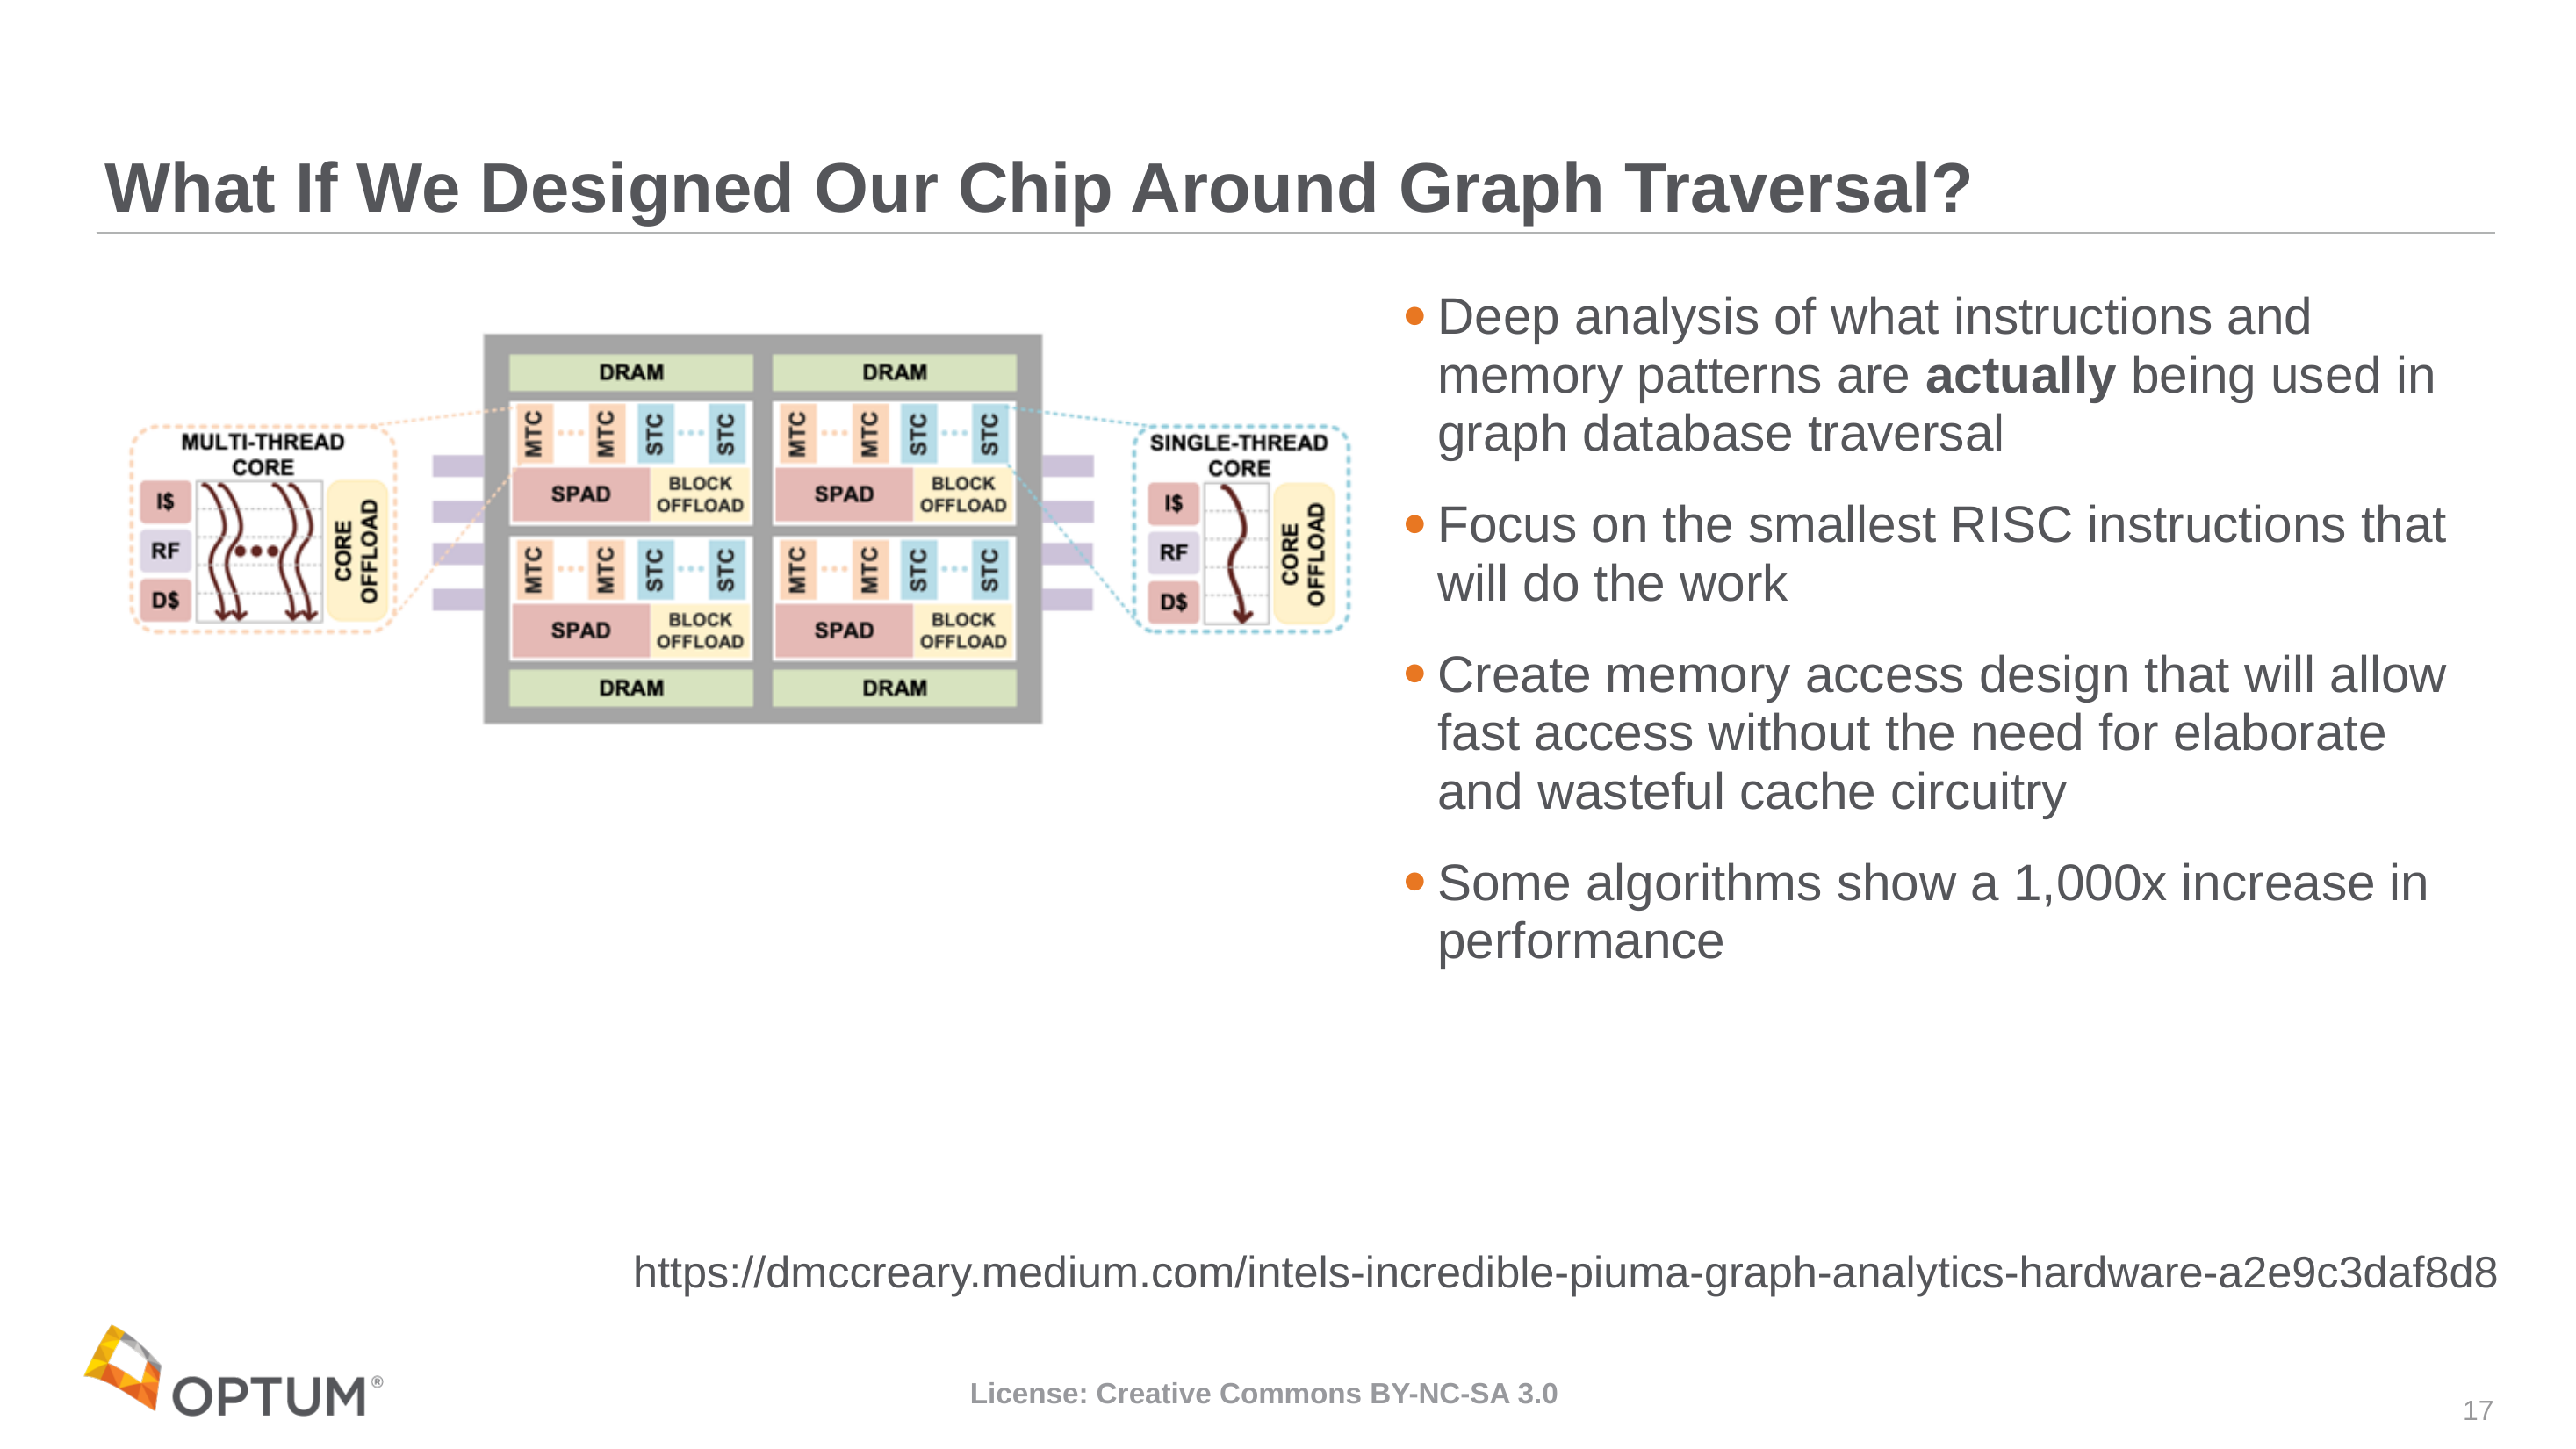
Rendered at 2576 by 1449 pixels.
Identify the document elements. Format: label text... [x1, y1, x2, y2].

slide_number 17 [2379, 1370, 2494, 1448]
title What If We Designed Our Chip Around Graph Traversal? [104, 0, 2495, 227]
picture [104, 320, 1360, 732]
picture [83, 1323, 385, 1417]
list Deep analysis of what instructions and memory patterns are actually being used in graph database traversal Focus on the smallest RISC instructions that will do the work Create memory access design that will allow fast access without the need for elaborate and wasteful cache circuitry Some algorithms show a 1,000x increase in performance [1403, 287, 2450, 1236]
text_box https://dmccreary.medium.com/intels-incredible-piuma-graph-analytics-hardware-a2e9c3daf8d8 [620, 1236, 2512, 1303]
